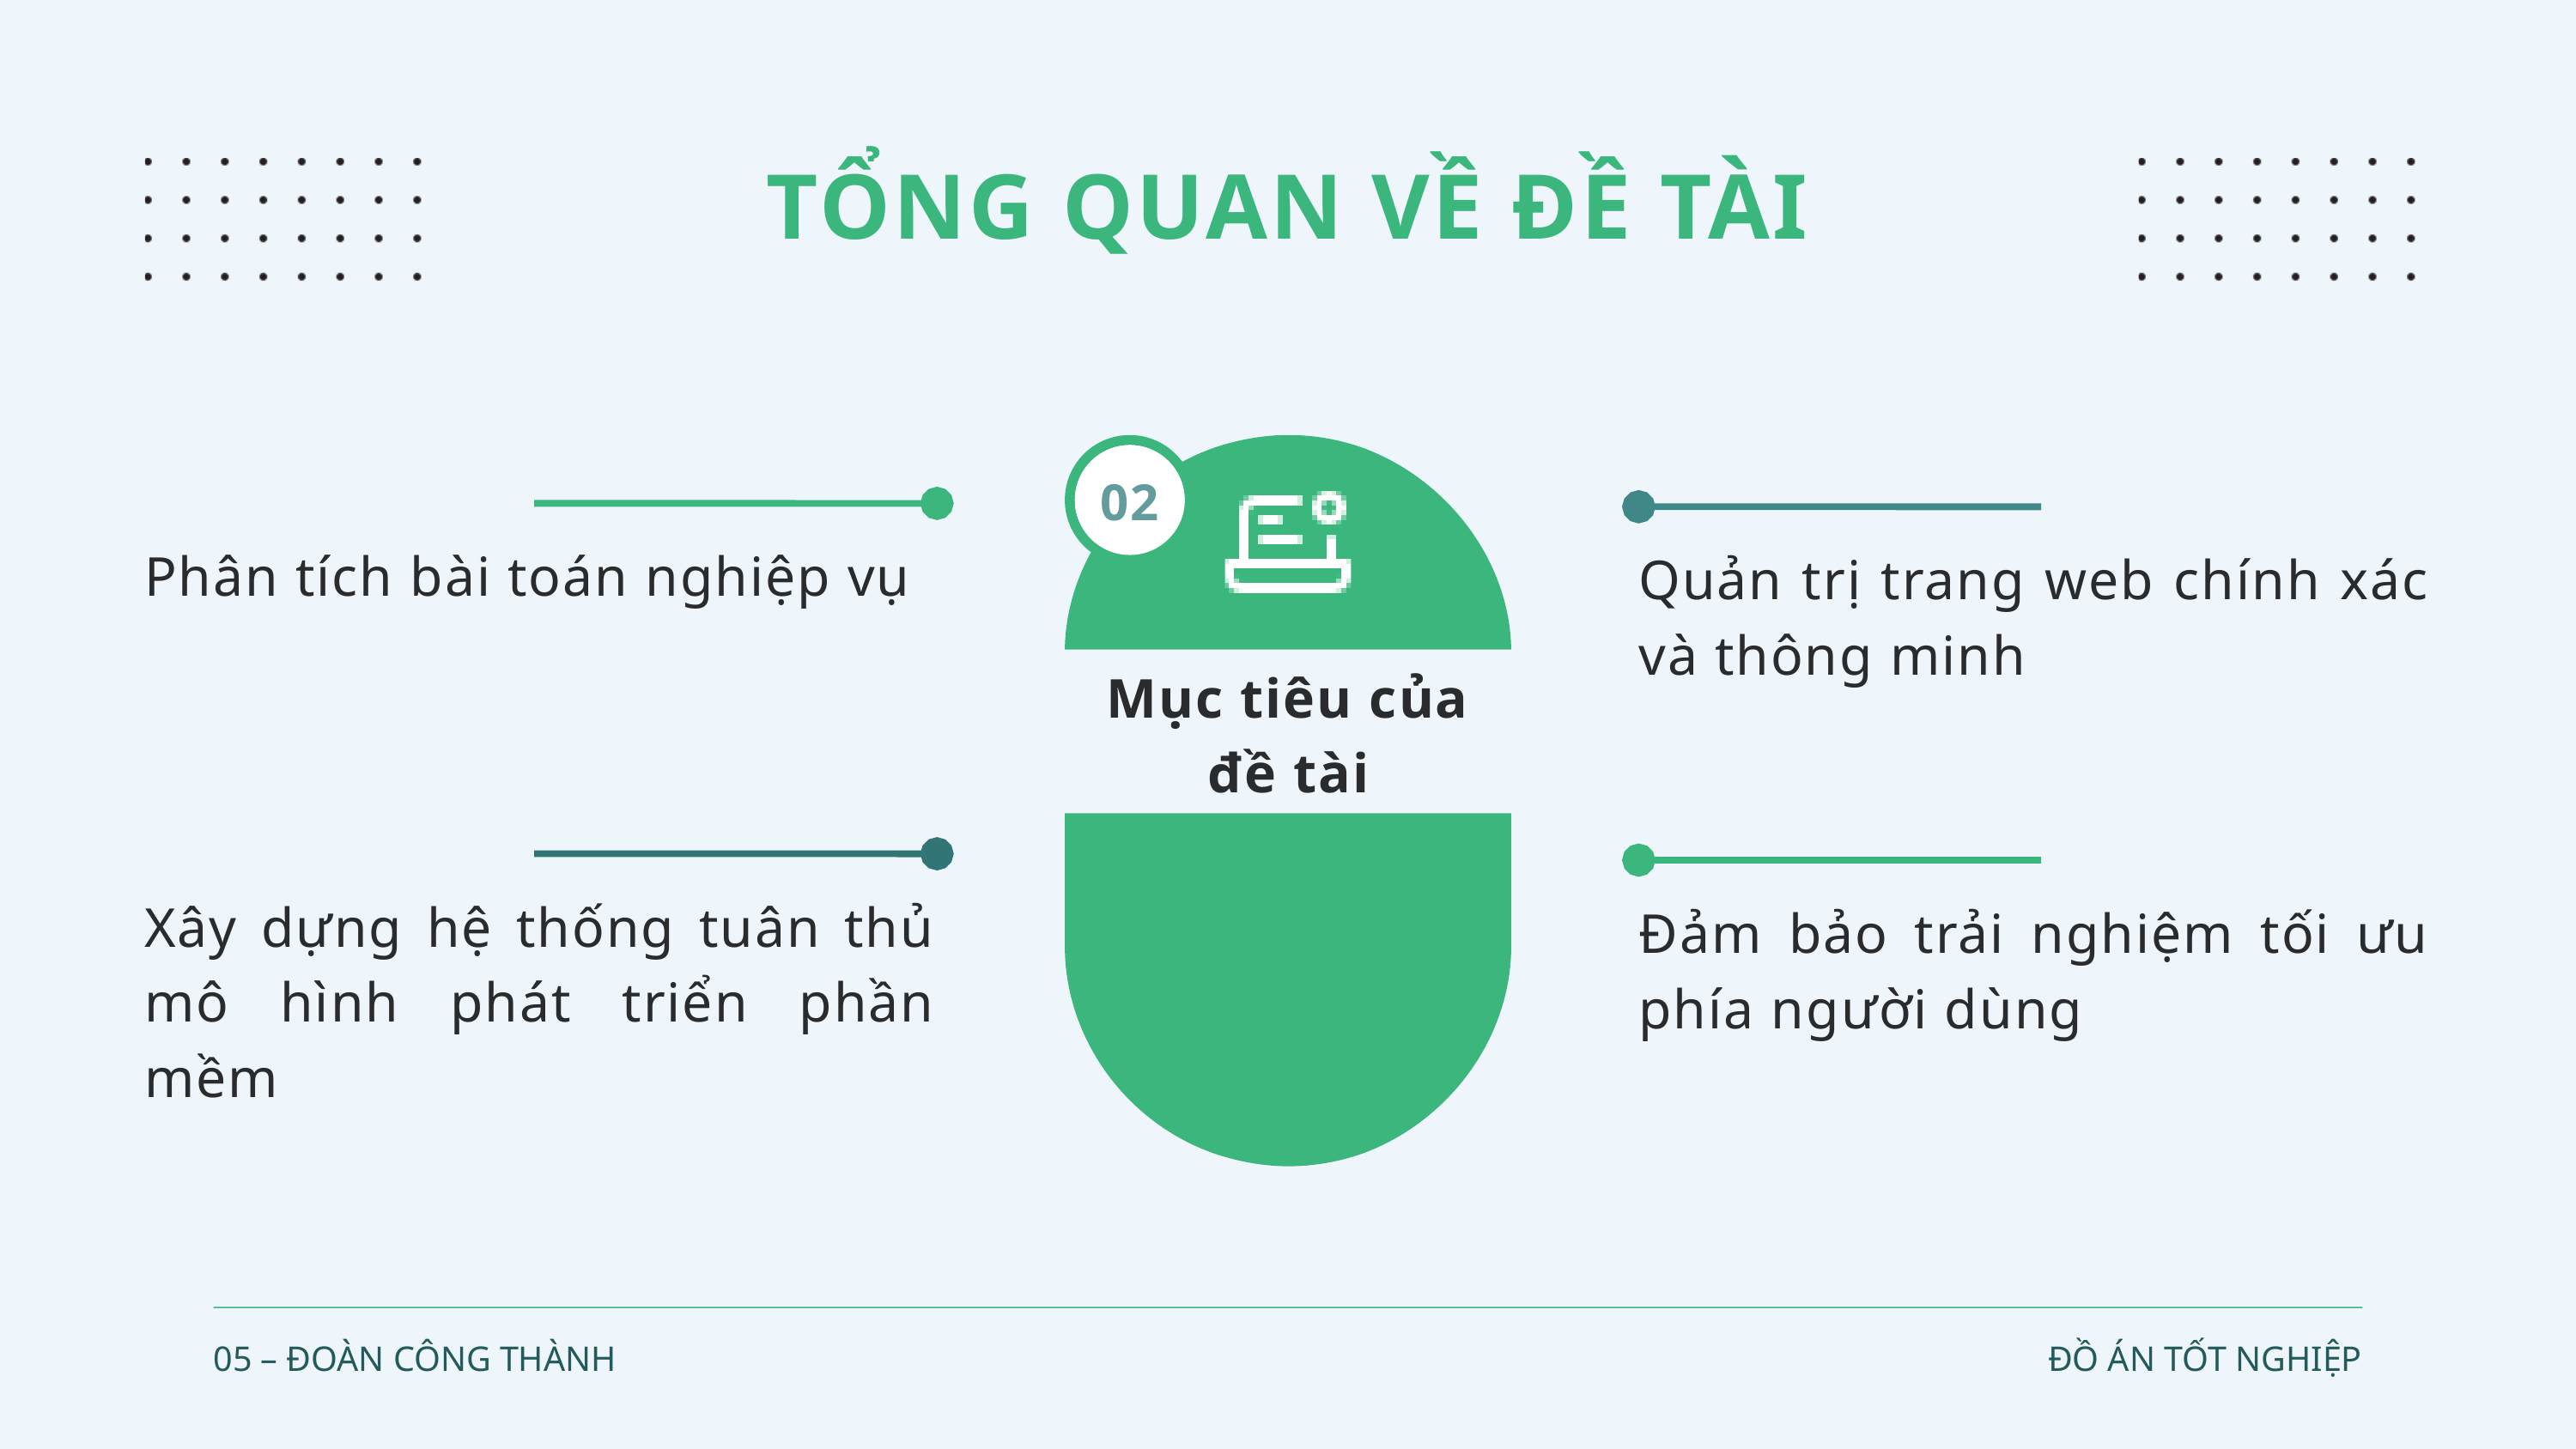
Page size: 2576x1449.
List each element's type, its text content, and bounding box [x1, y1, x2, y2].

text_box Mục tiêu của đề tài [1104, 657, 1473, 804]
text_box [144, 158, 438, 294]
text_box Đảm bảo trải nghiệm tối ưu phía người dùng [1638, 888, 2432, 1040]
text_box [534, 845, 946, 863]
text_box Quản trị trang web chính xác và thông minh [1638, 535, 2432, 686]
text_box [534, 494, 946, 512]
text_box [1064, 813, 1512, 1167]
text_box TỔNG QUAN VỀ ĐỀ TÀI [685, 131, 1891, 257]
text_box ĐỒ ÁN TỐT NGHIỆP [1736, 1325, 2363, 1379]
text_box Phân tích bài toán nghiệp vụ [144, 531, 938, 607]
text_box 05 – ĐOÀN CÔNG THÀNH [213, 1325, 818, 1379]
text_box [1630, 851, 2042, 870]
text_box Xây dựng hệ thống tuân thủ mô hình phát triển phần mềm [144, 882, 938, 1108]
text_box [2138, 158, 2432, 294]
text_box [1630, 497, 2042, 516]
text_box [1064, 434, 1195, 566]
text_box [1064, 434, 1512, 650]
